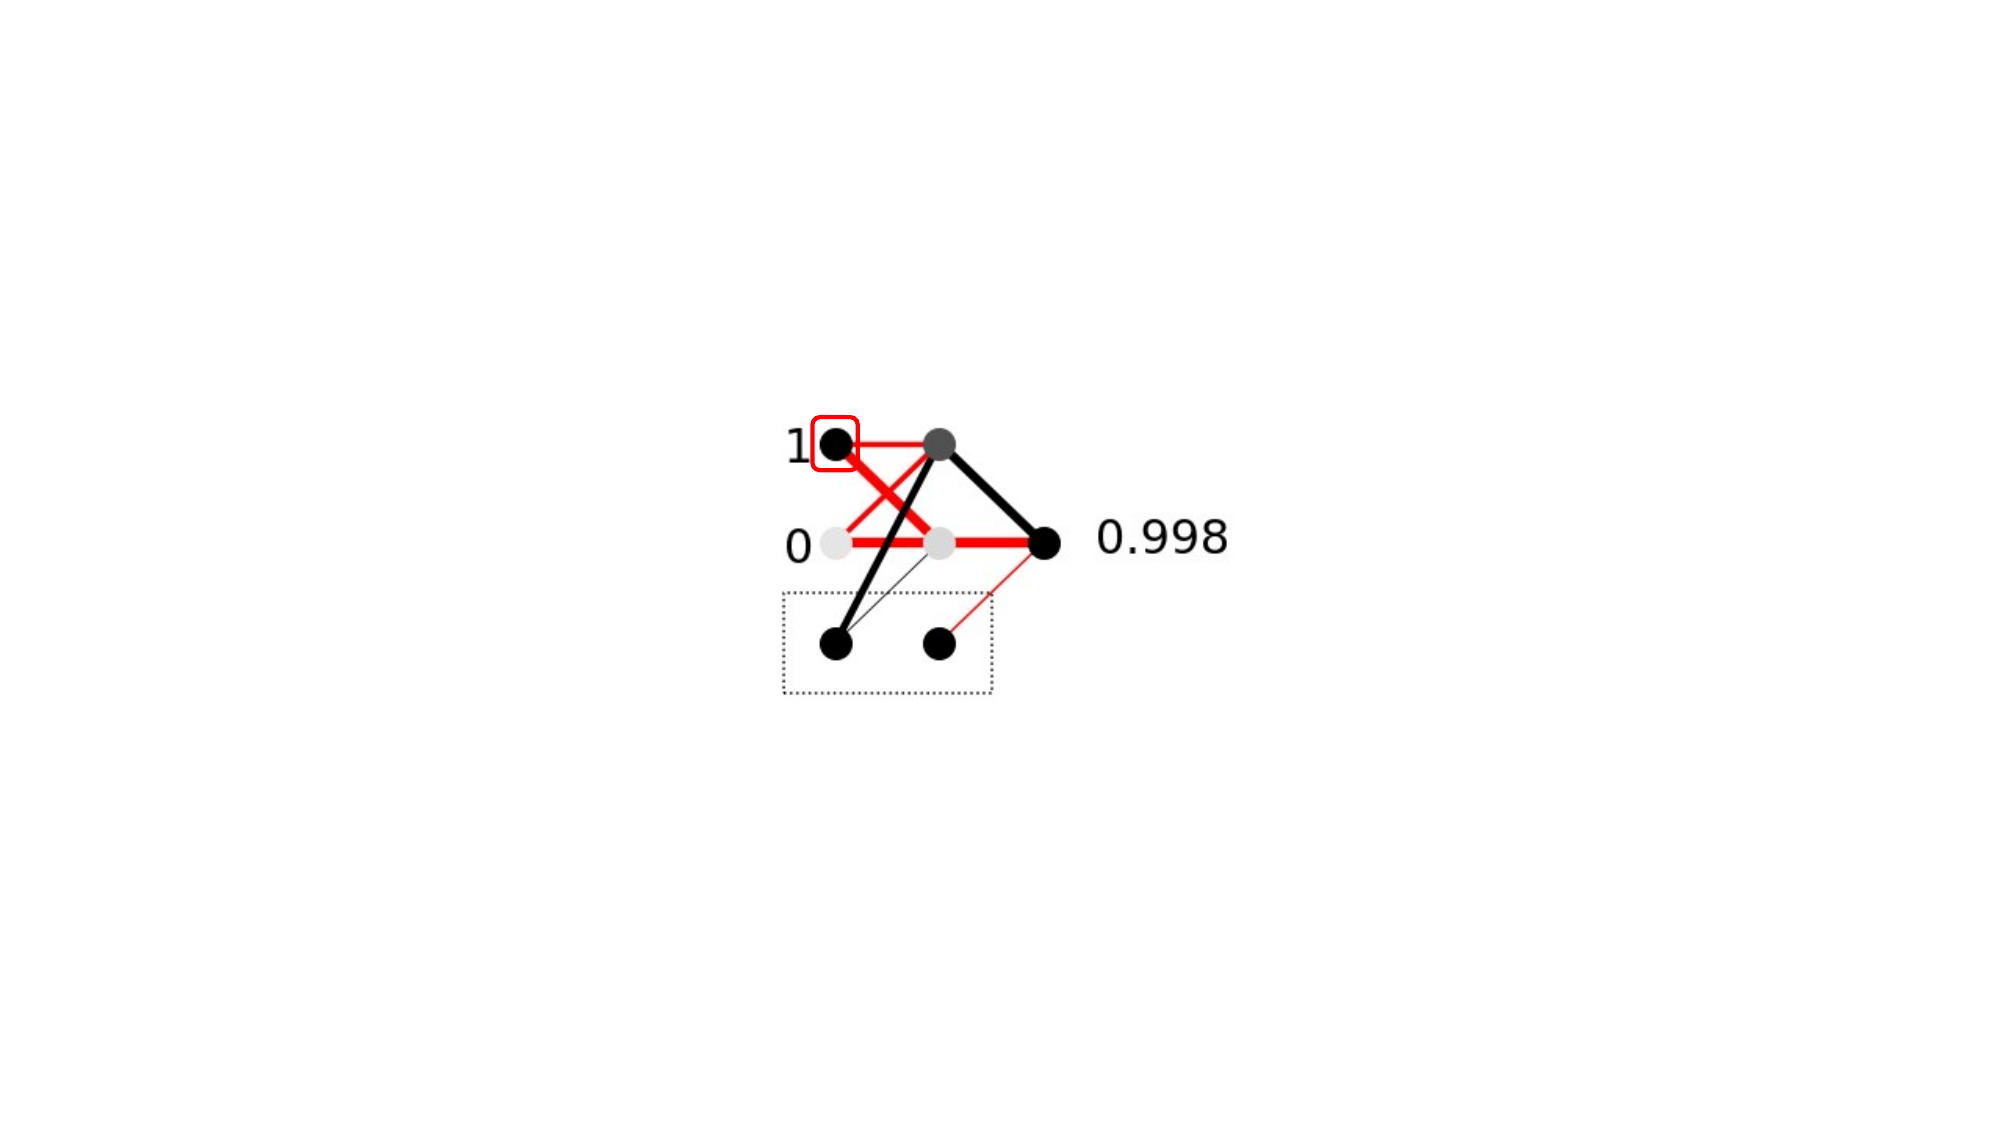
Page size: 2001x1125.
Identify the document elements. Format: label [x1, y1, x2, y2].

picture [748, 397, 1252, 728]
